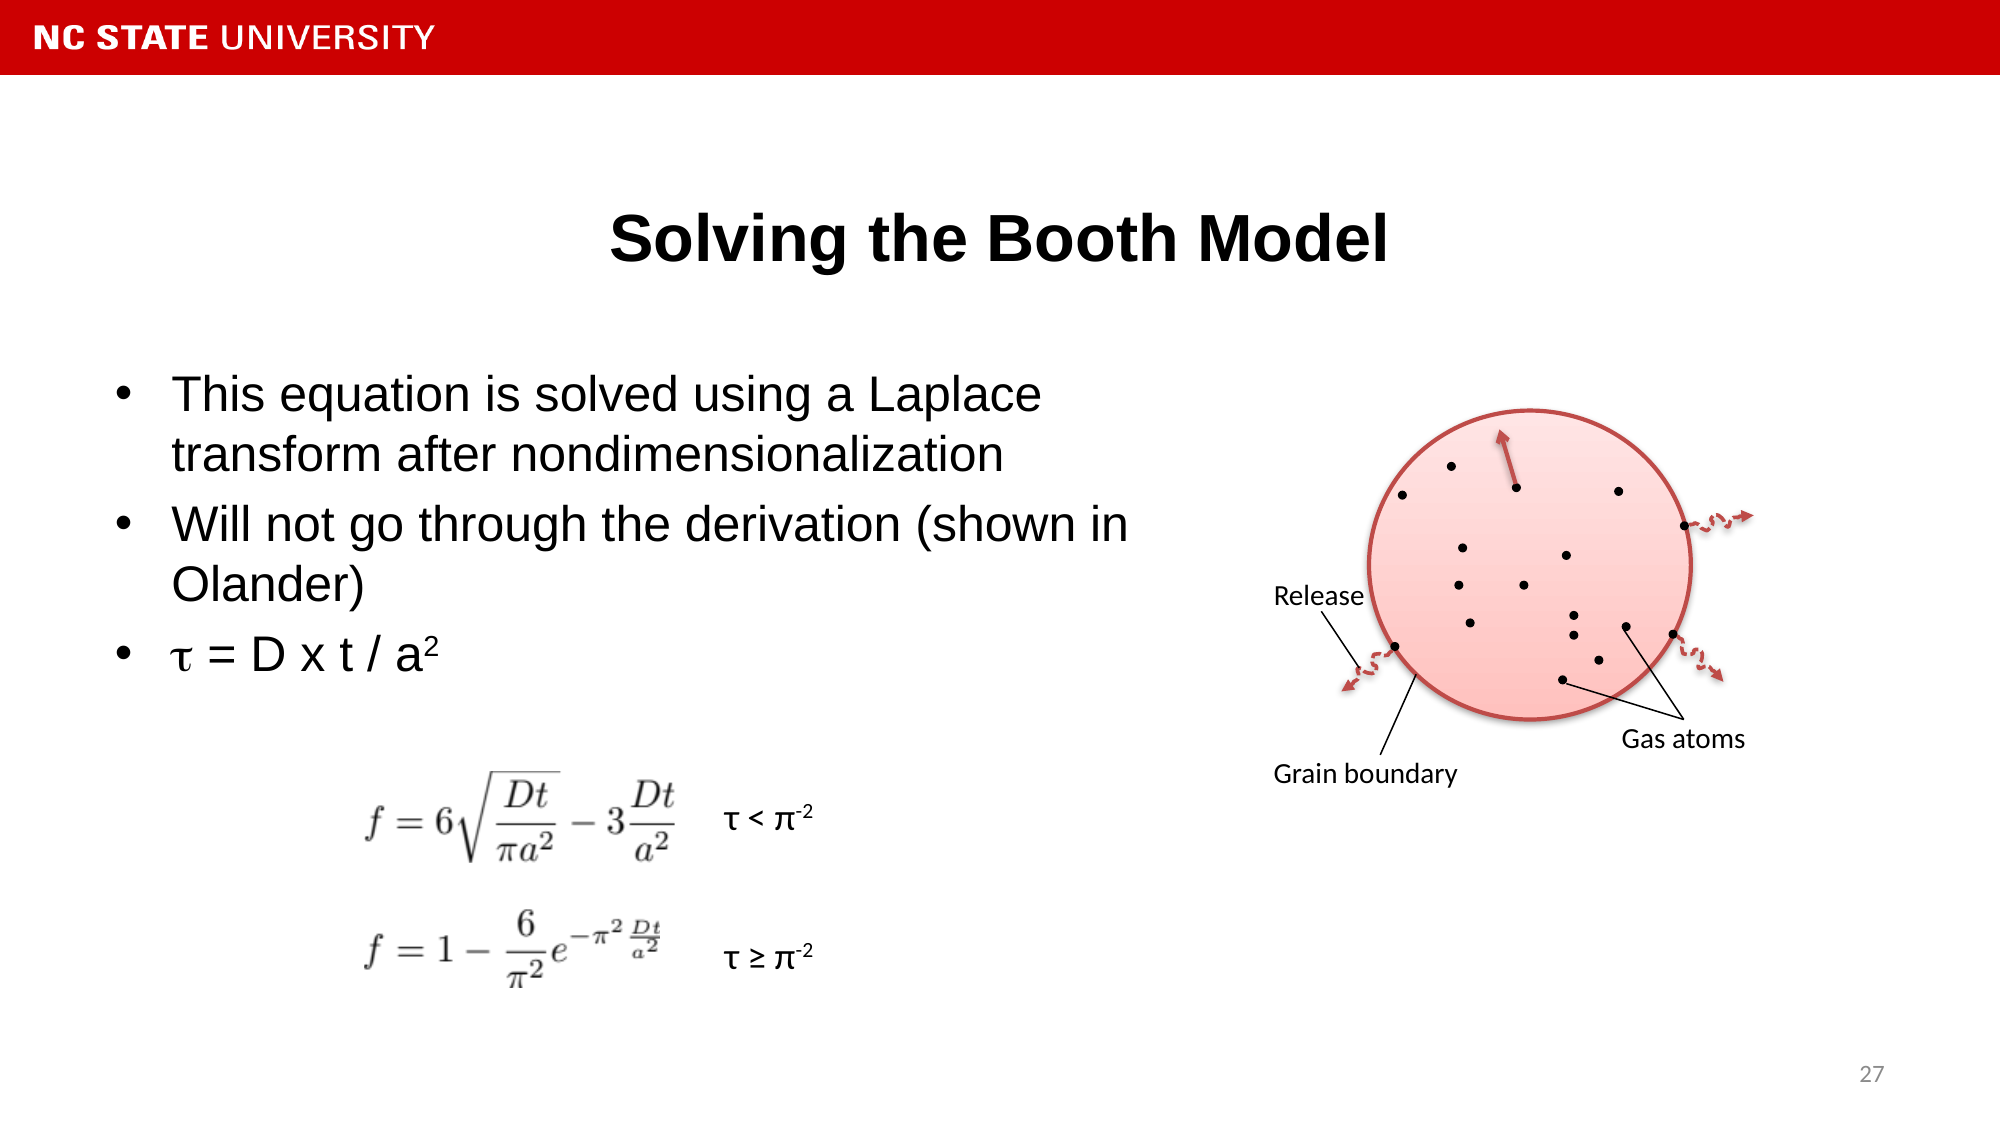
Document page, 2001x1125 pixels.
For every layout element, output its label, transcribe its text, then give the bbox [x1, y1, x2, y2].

slide_number 27 [1433, 1042, 1900, 1103]
picture [363, 908, 661, 989]
text_box τ < π-2 [709, 785, 829, 846]
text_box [1273, 410, 1760, 791]
picture [0, 0, 2000, 75]
title Solving the Booth Model [99, 147, 1900, 323]
text_box τ ≥ π-2 [709, 924, 829, 984]
picture [363, 770, 675, 863]
list This equation is solved using a Laplace transform after nondimensionalization Will not go through the derivation (shown in Olander) τ = D x t / a2 [99, 354, 1253, 1005]
